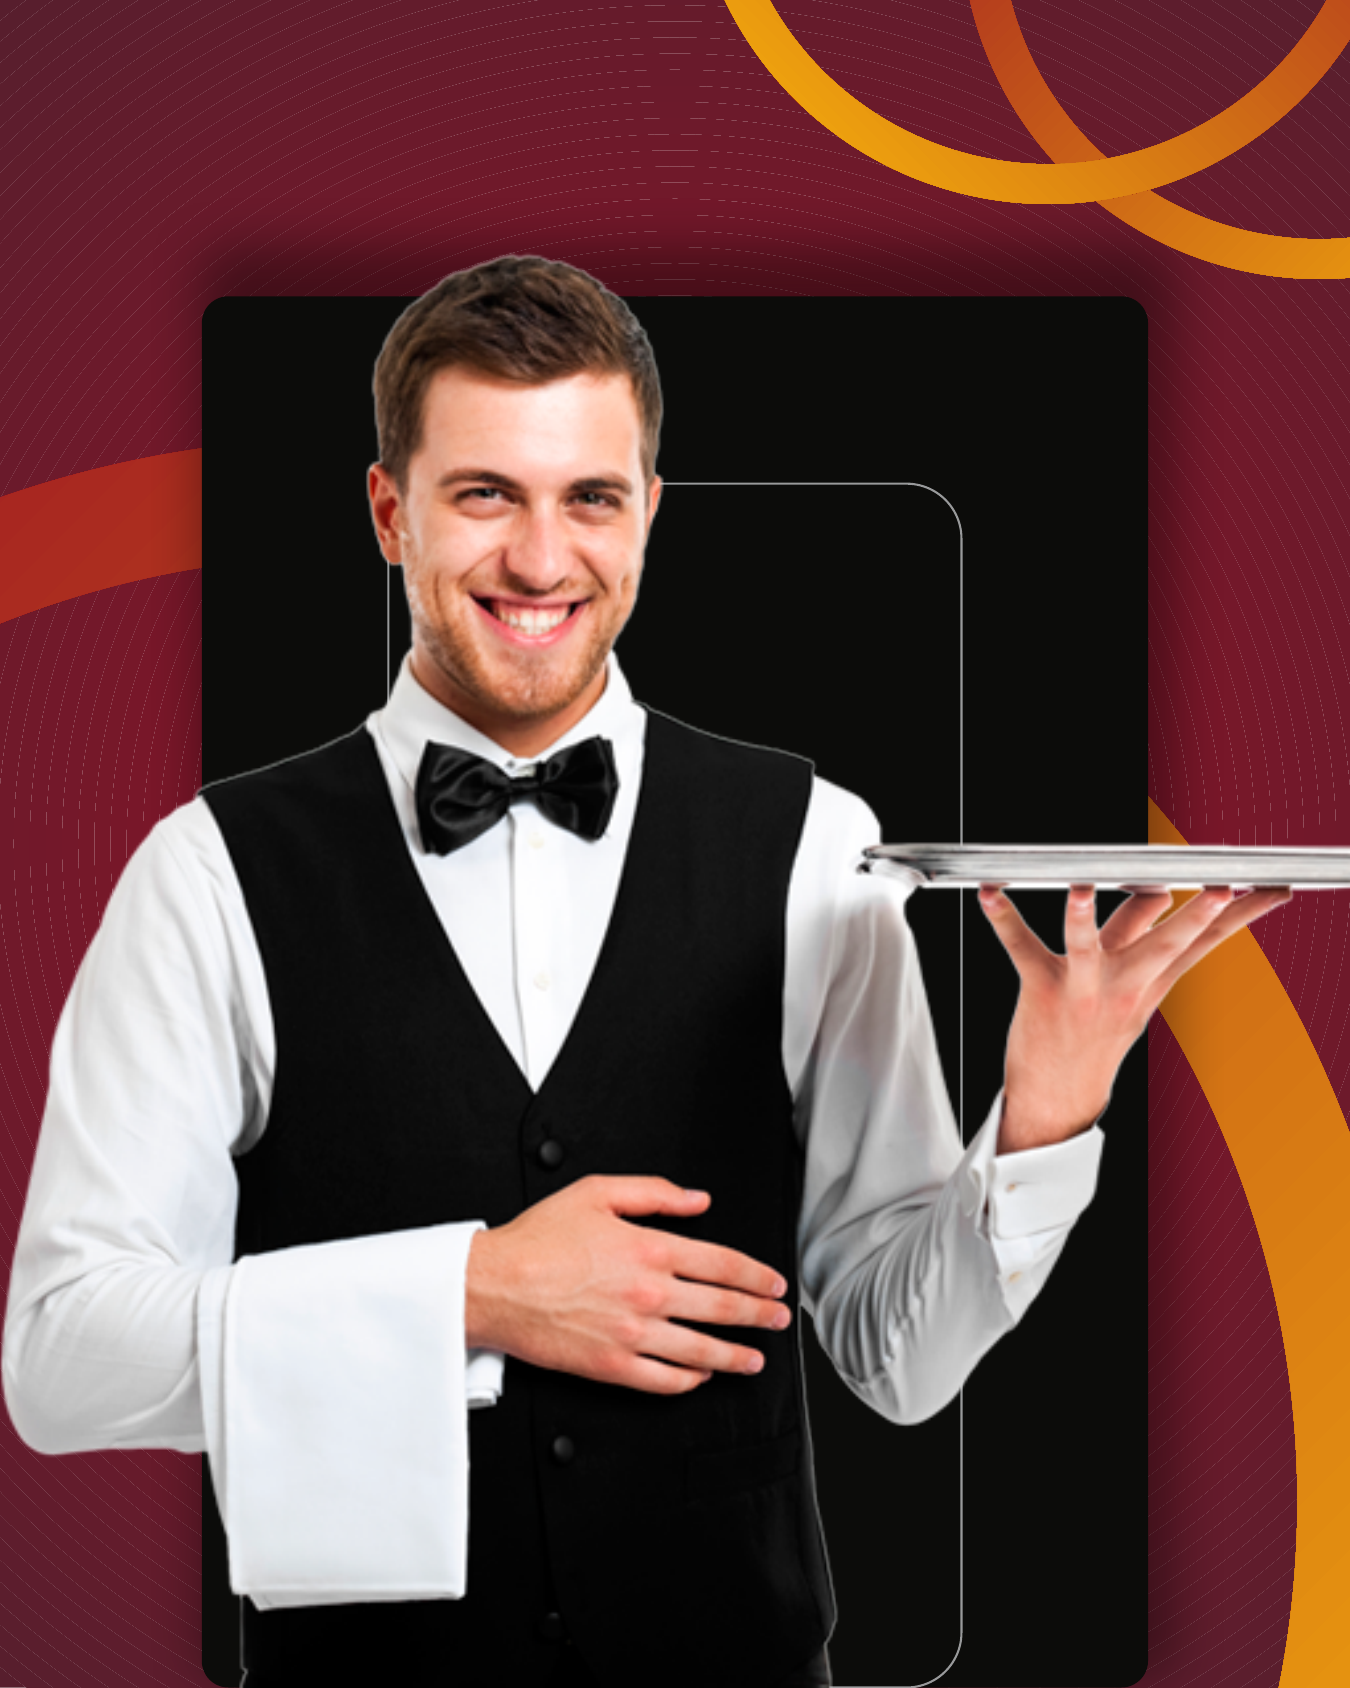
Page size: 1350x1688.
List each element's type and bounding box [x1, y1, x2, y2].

picture [0, 251, 1350, 1688]
text_box [723, 0, 1350, 206]
text_box [968, 0, 1108, 163]
text_box [1095, 190, 1350, 251]
